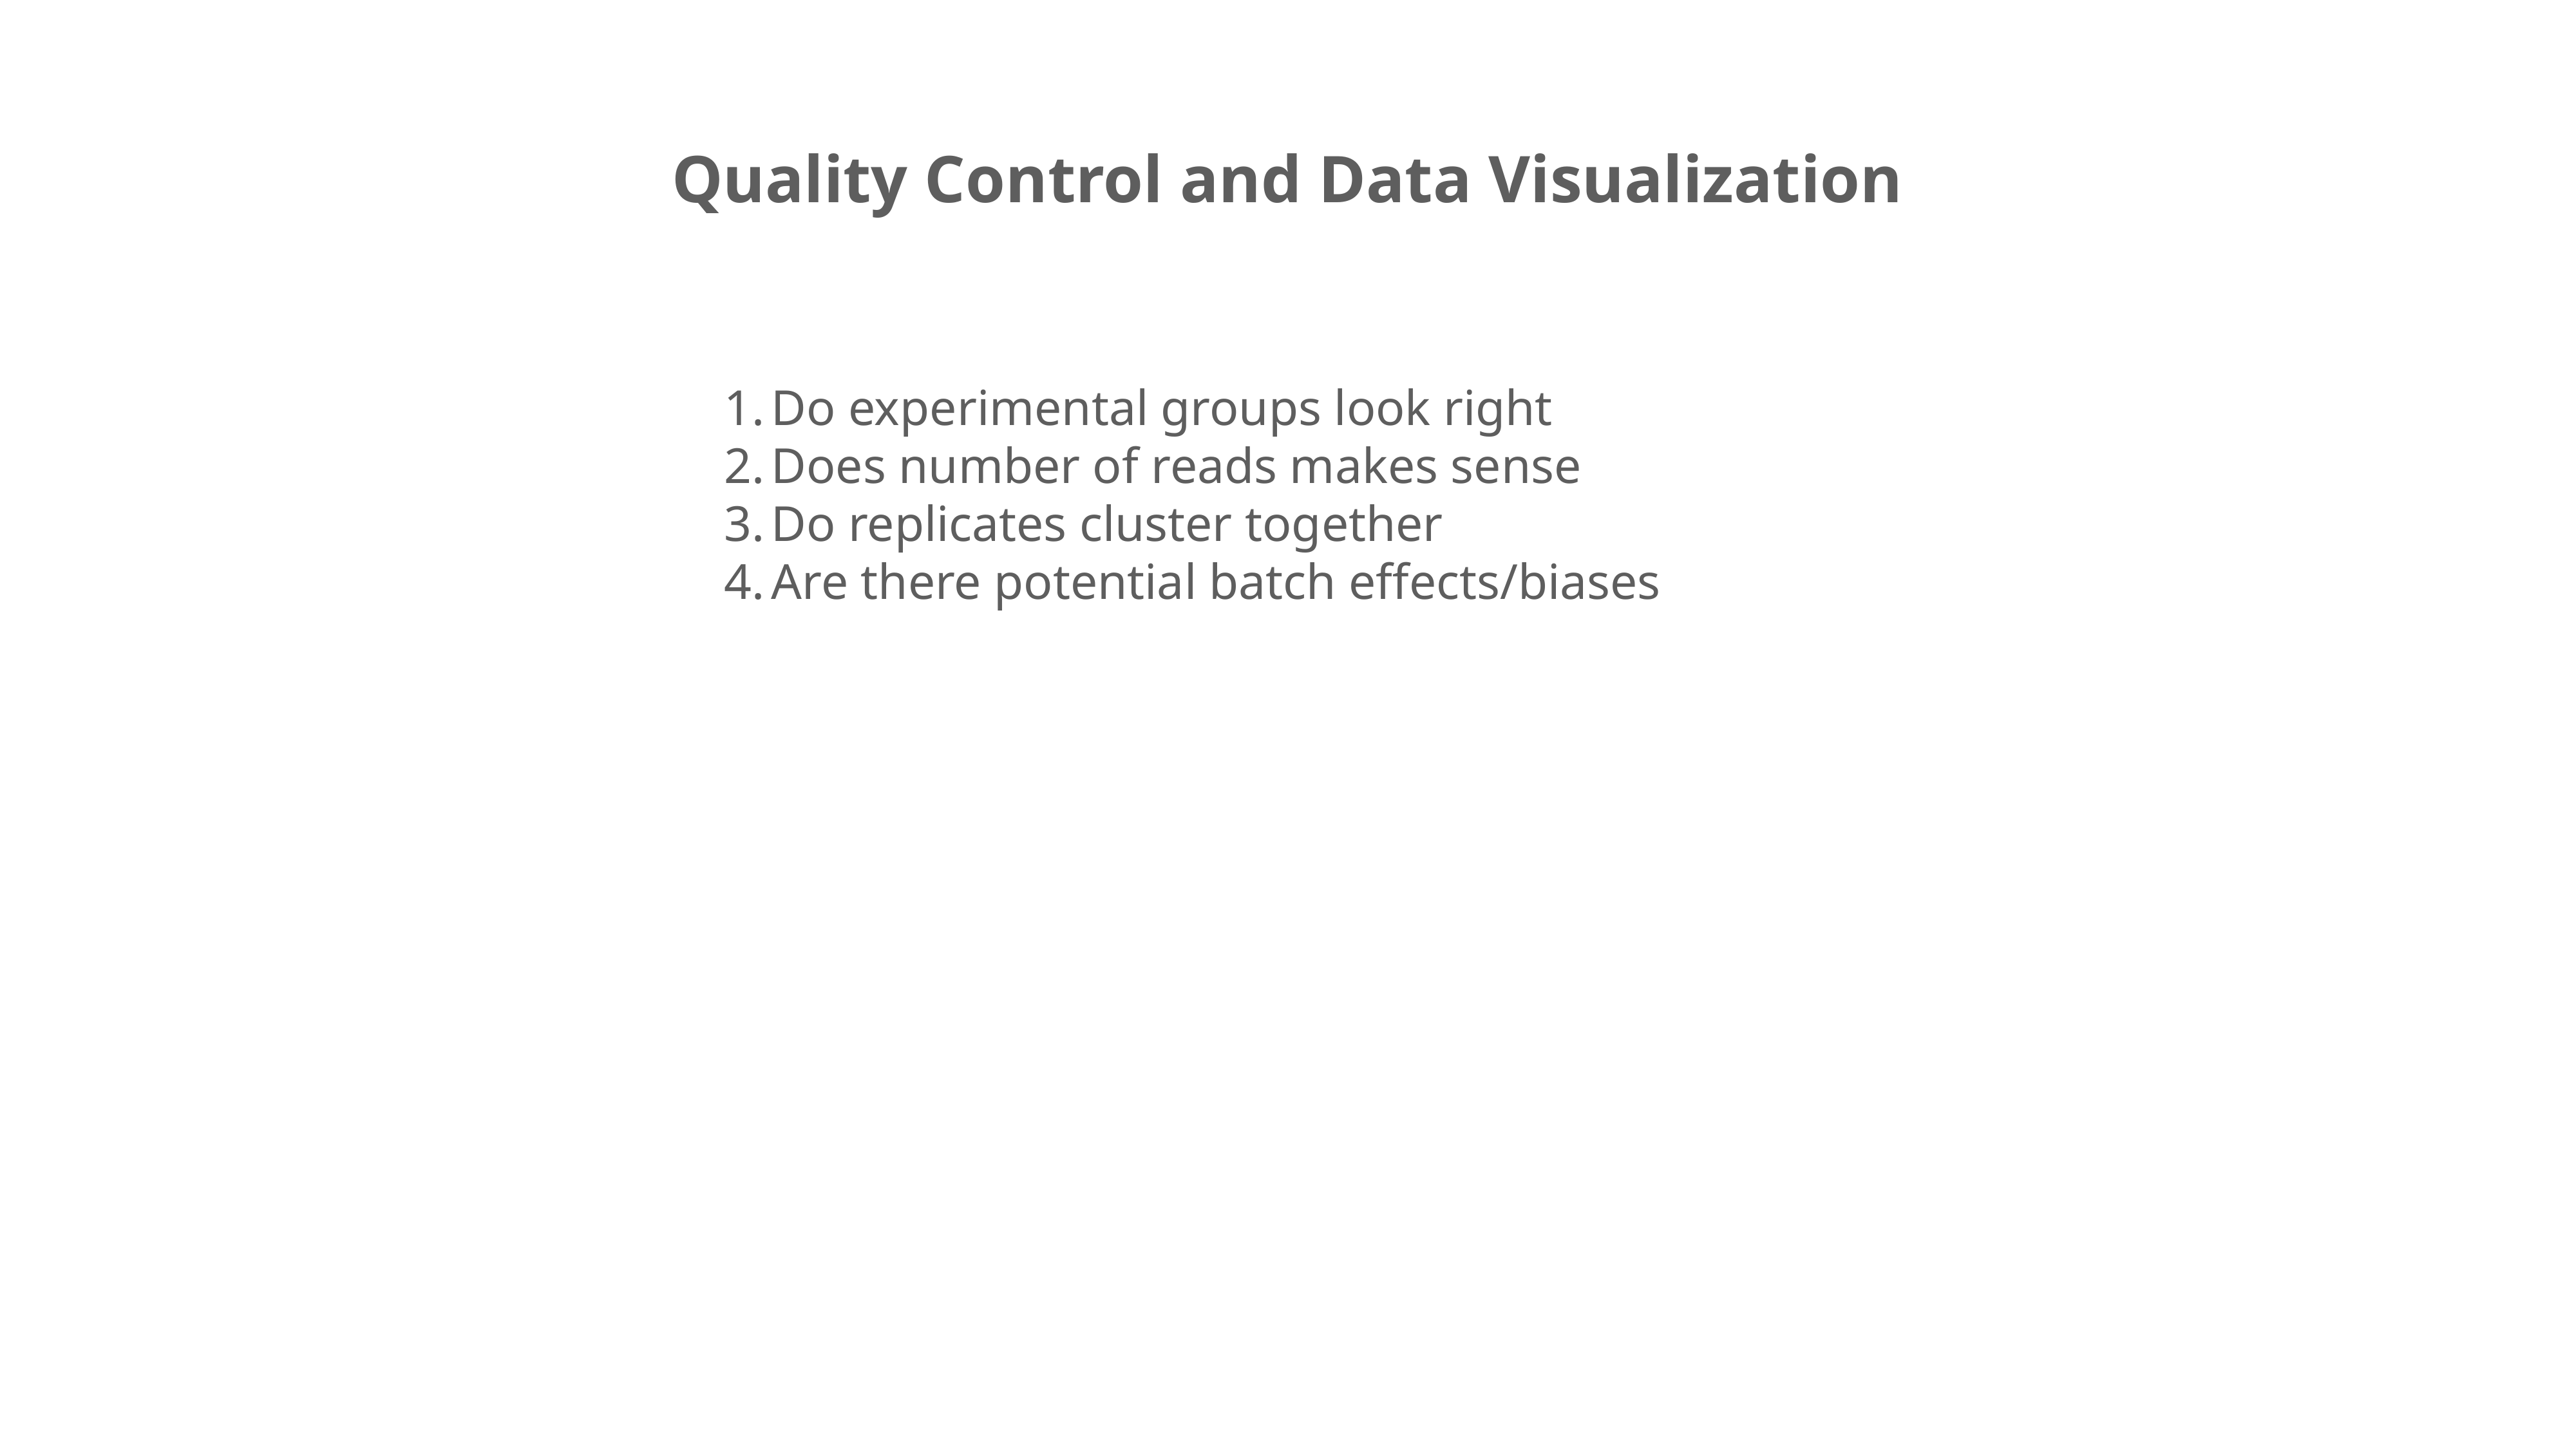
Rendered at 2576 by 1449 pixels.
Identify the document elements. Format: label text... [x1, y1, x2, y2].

text_box Quality Control and Data Visualization [666, 133, 1910, 221]
text_box Do experimental groups look right Does number of reads makes sense Do replicates cluster together Are there potential batch effects/biases [719, 371, 1680, 614]
